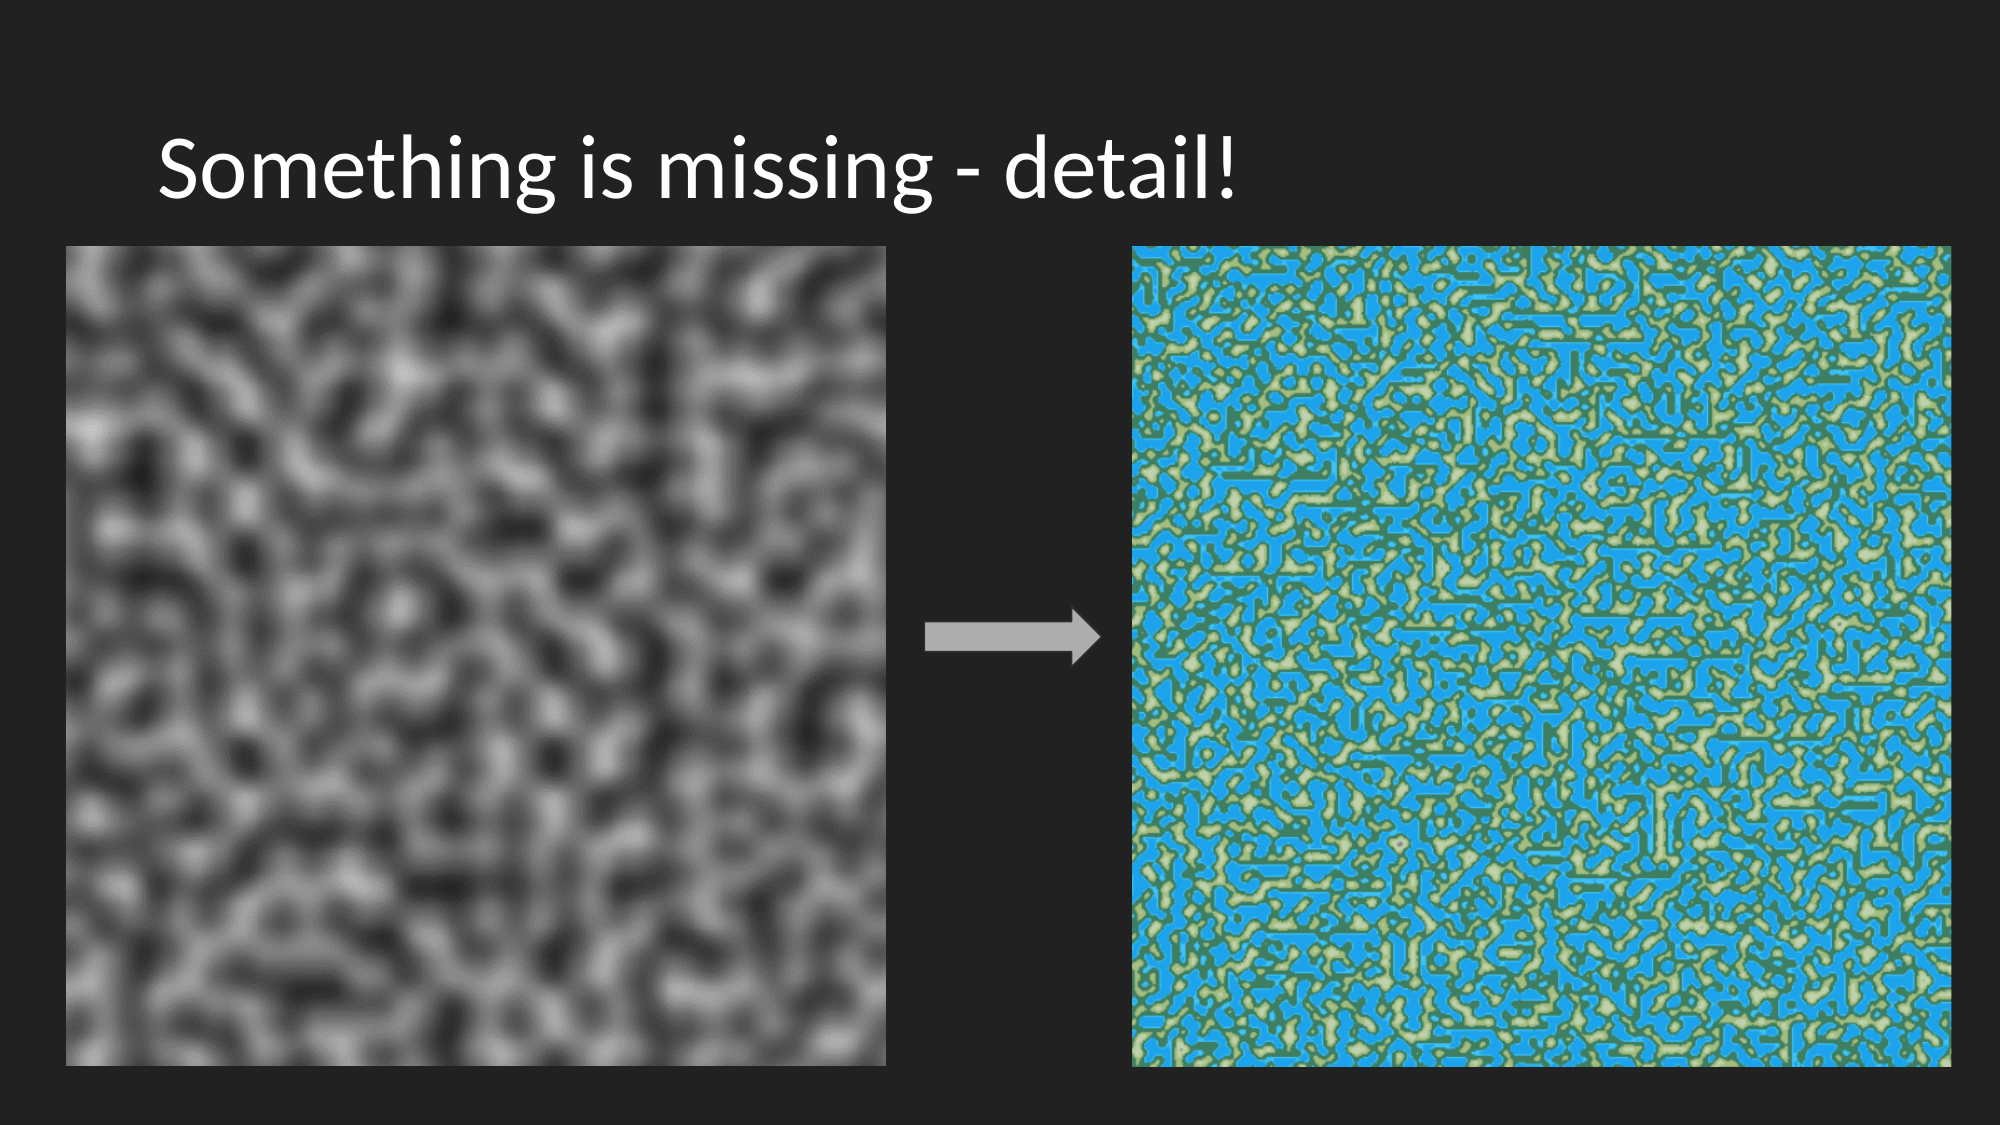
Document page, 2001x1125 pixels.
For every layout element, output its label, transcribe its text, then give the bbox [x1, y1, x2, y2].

text_box [924, 606, 1102, 667]
picture [65, 246, 886, 1067]
picture [1131, 246, 1952, 1067]
title Something is missing - detail! [137, 59, 1863, 278]
